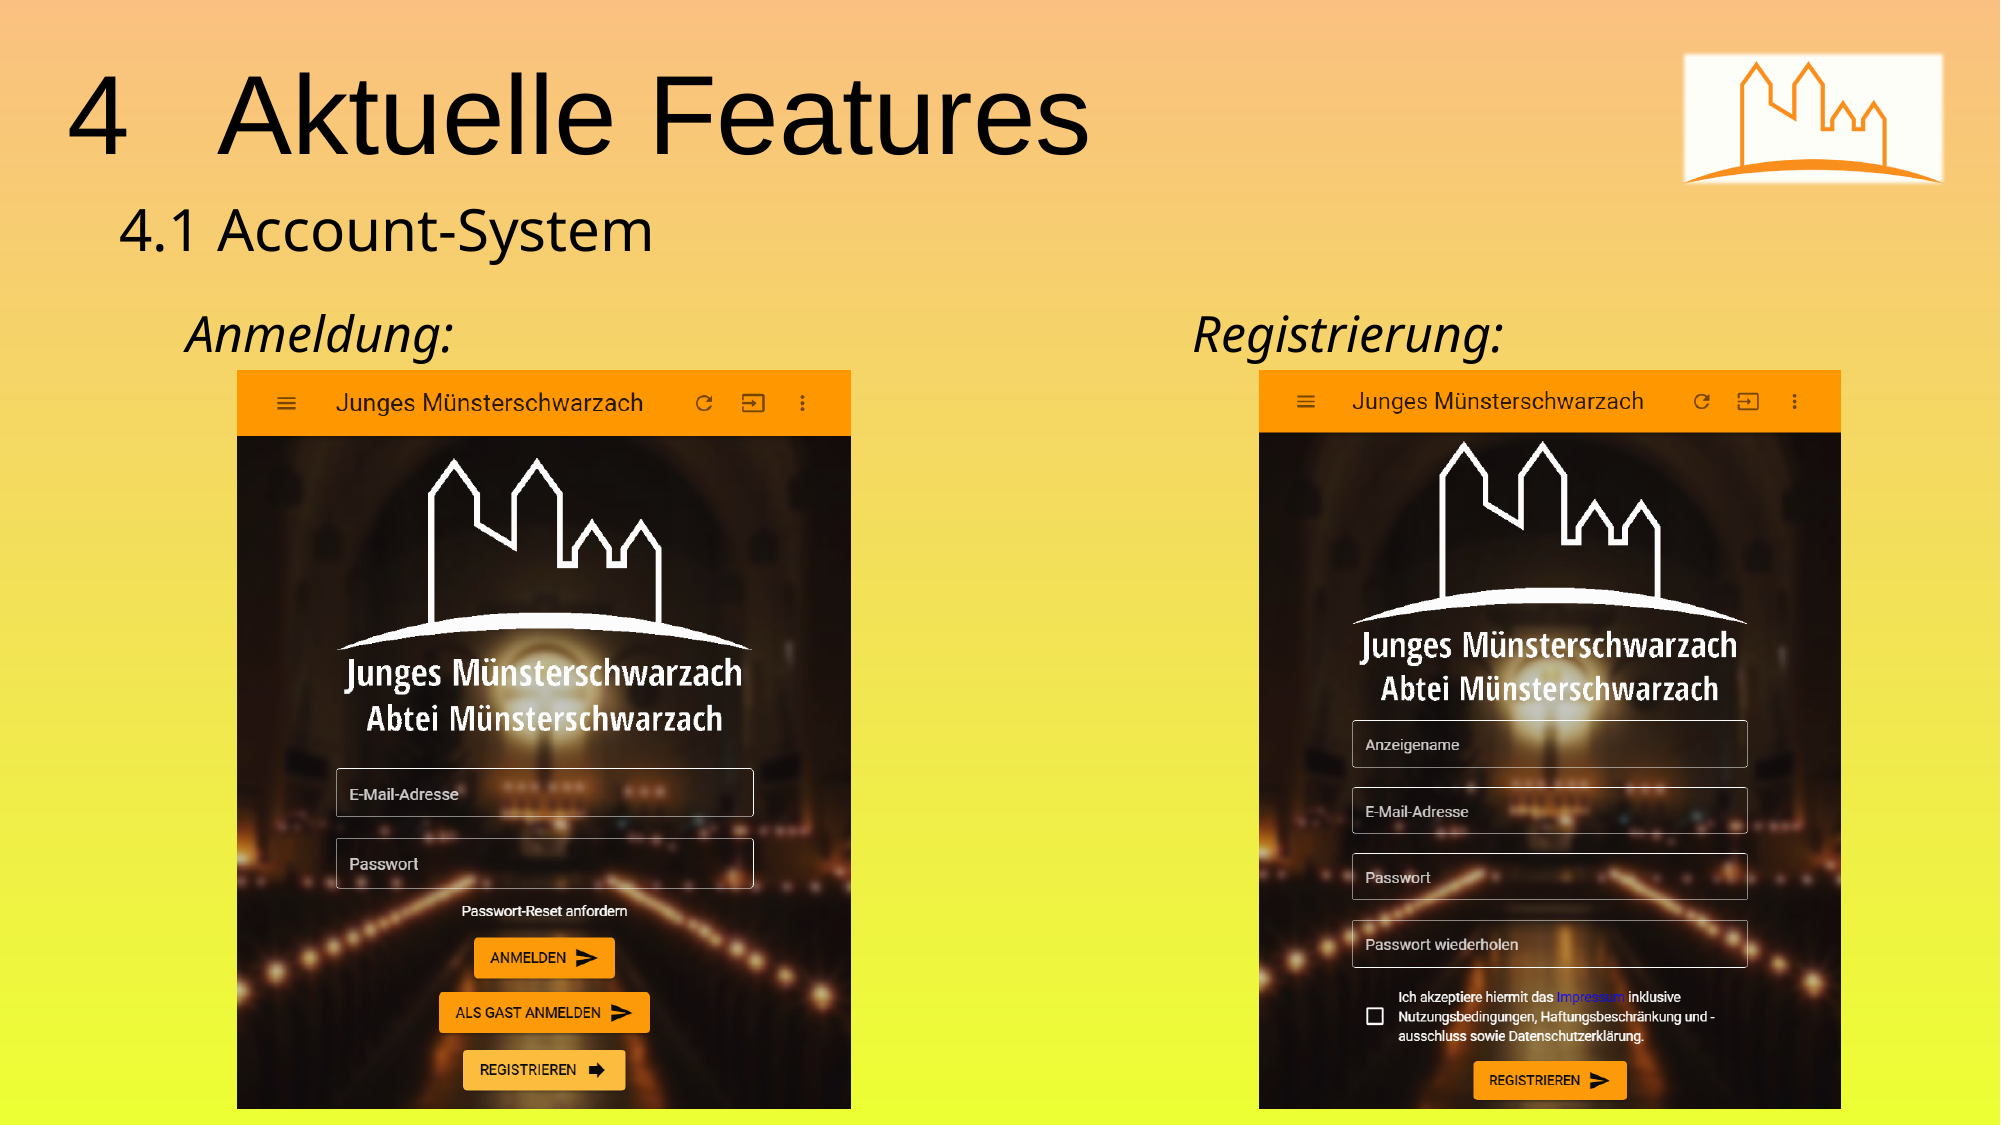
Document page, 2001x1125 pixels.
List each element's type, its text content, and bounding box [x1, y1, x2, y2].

picture [1259, 370, 1841, 1109]
text_box Anmeldung: [171, 295, 470, 370]
text_box 4 Aktuelle Features [52, 34, 1681, 185]
picture [1680, 50, 1948, 187]
text_box Registrierung: [1177, 295, 1520, 370]
text_box 4.1 Account-System [104, 186, 670, 271]
picture [237, 370, 851, 1109]
